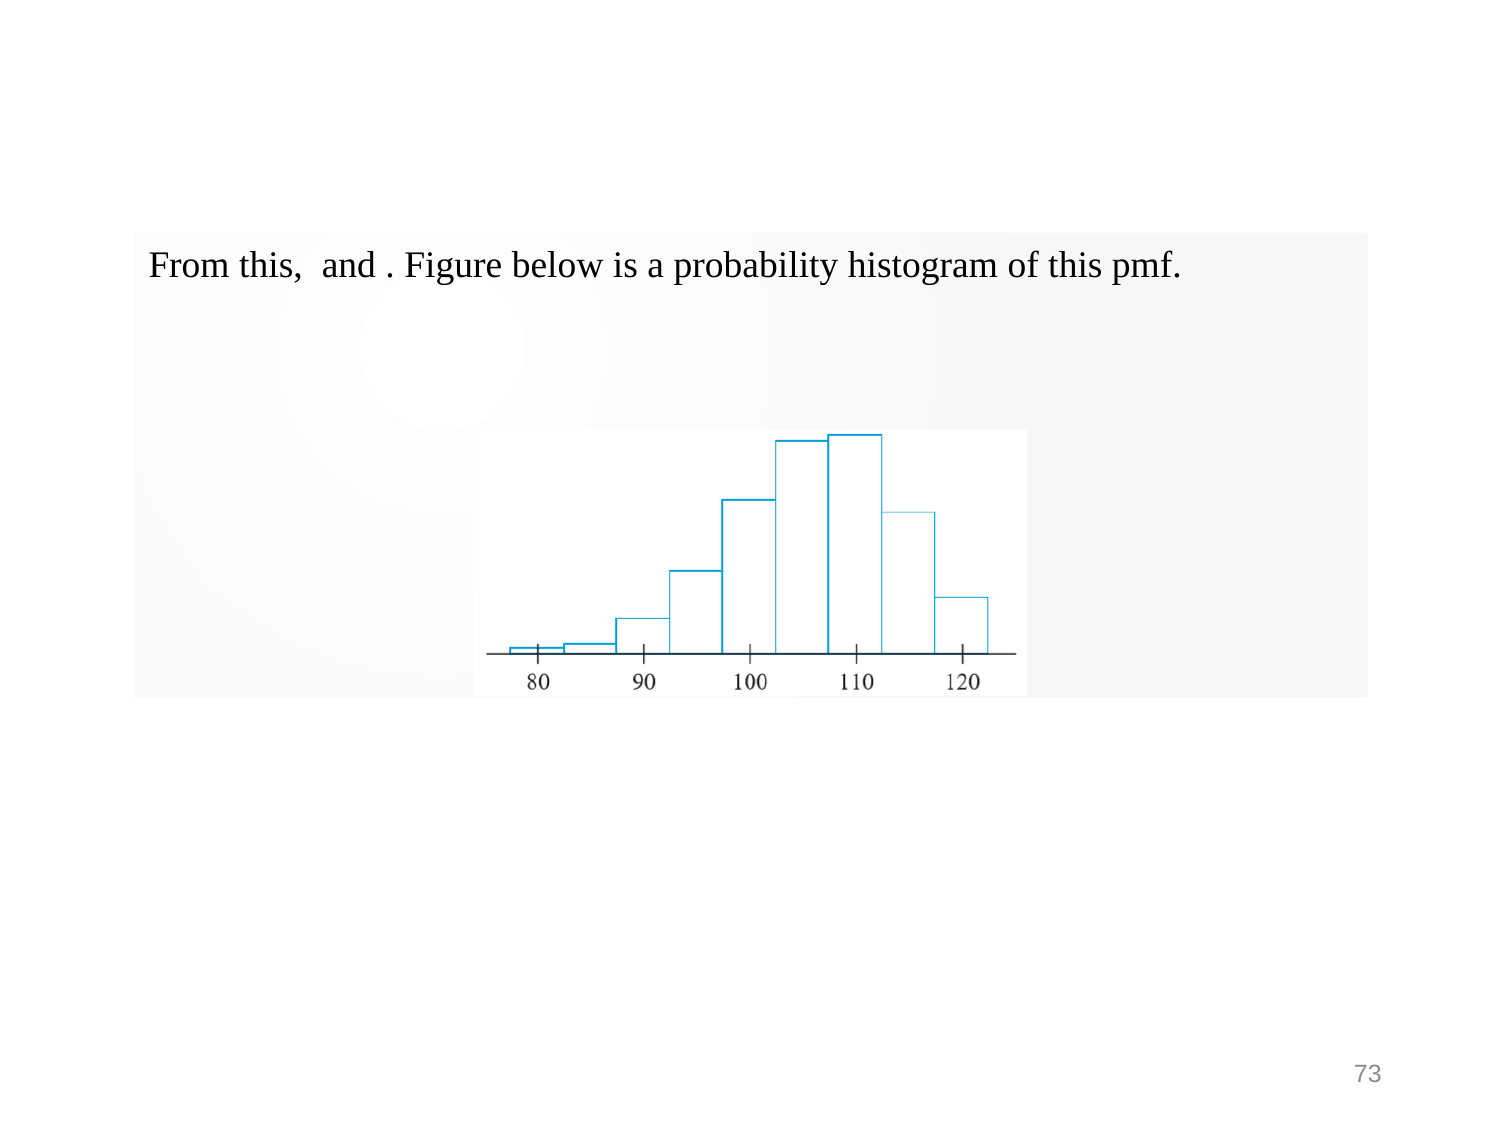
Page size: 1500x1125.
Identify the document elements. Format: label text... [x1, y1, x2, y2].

picture [473, 429, 1027, 696]
slide_number 73 [1059, 1042, 1397, 1103]
